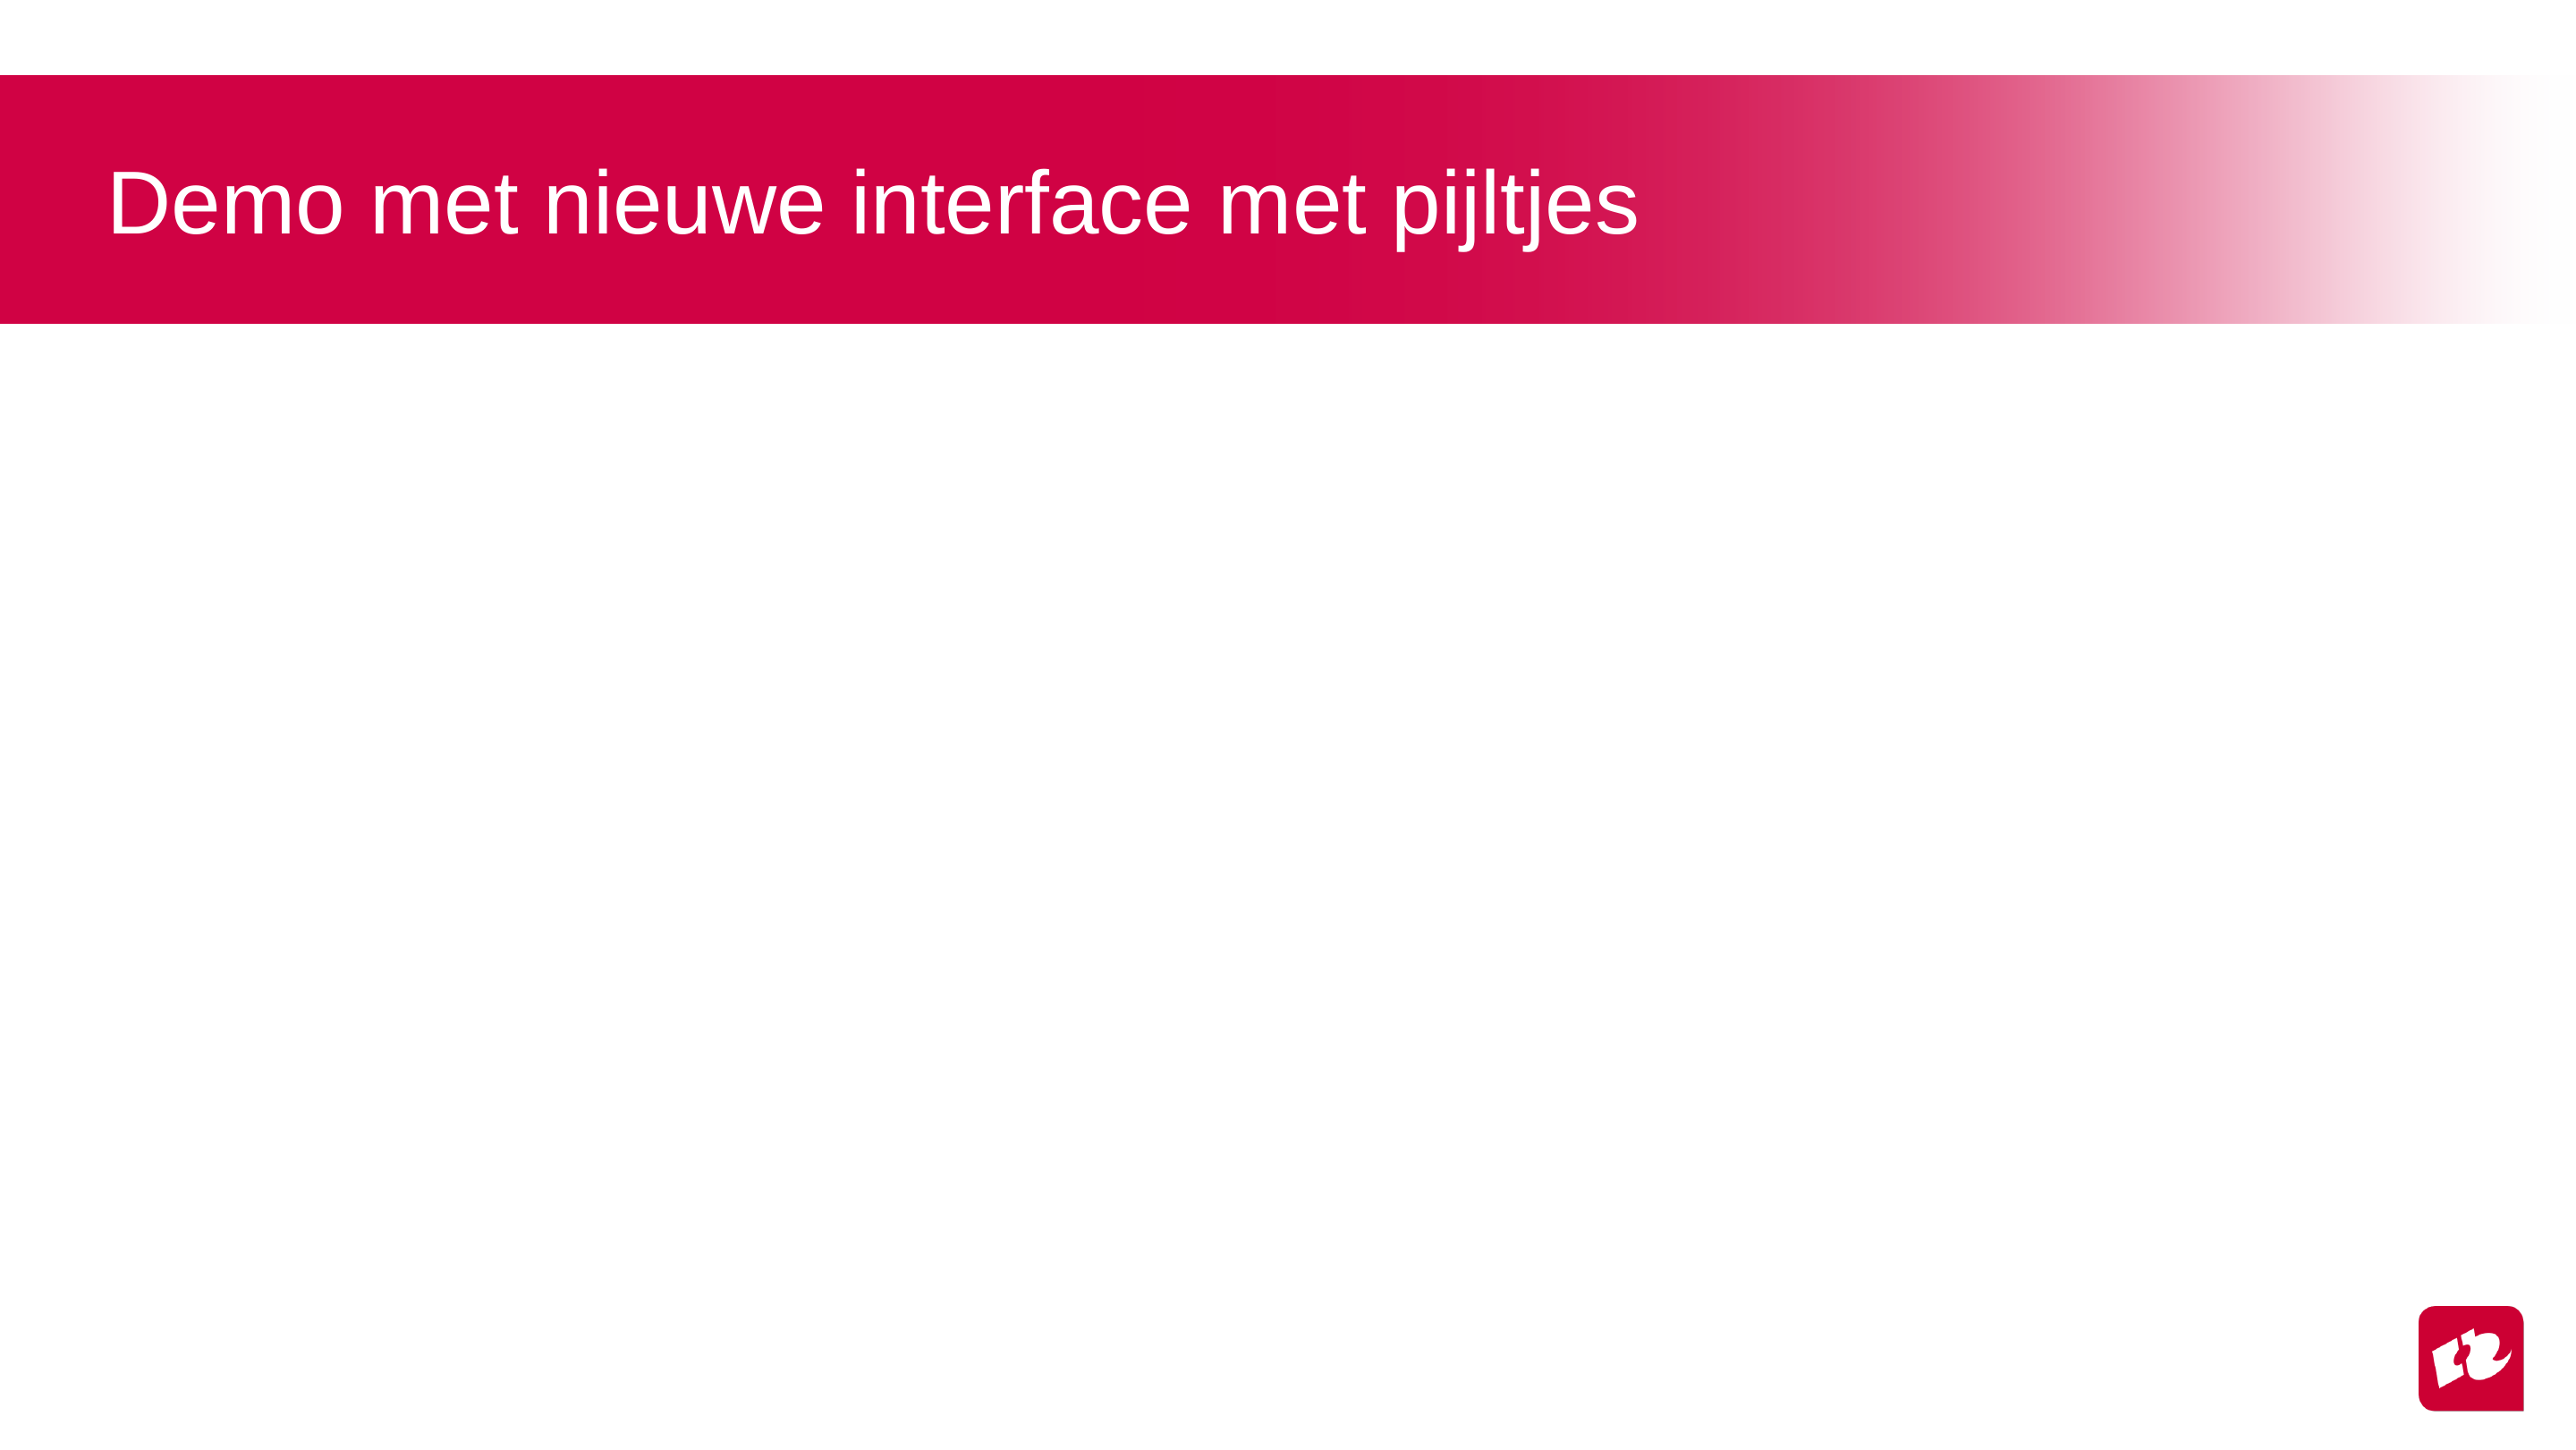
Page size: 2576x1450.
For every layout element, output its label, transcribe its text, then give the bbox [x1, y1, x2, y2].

title Demo met nieuwe interface met pijltjes [106, 125, 2355, 271]
picture [0, 75, 2576, 324]
picture [2418, 1305, 2524, 1412]
